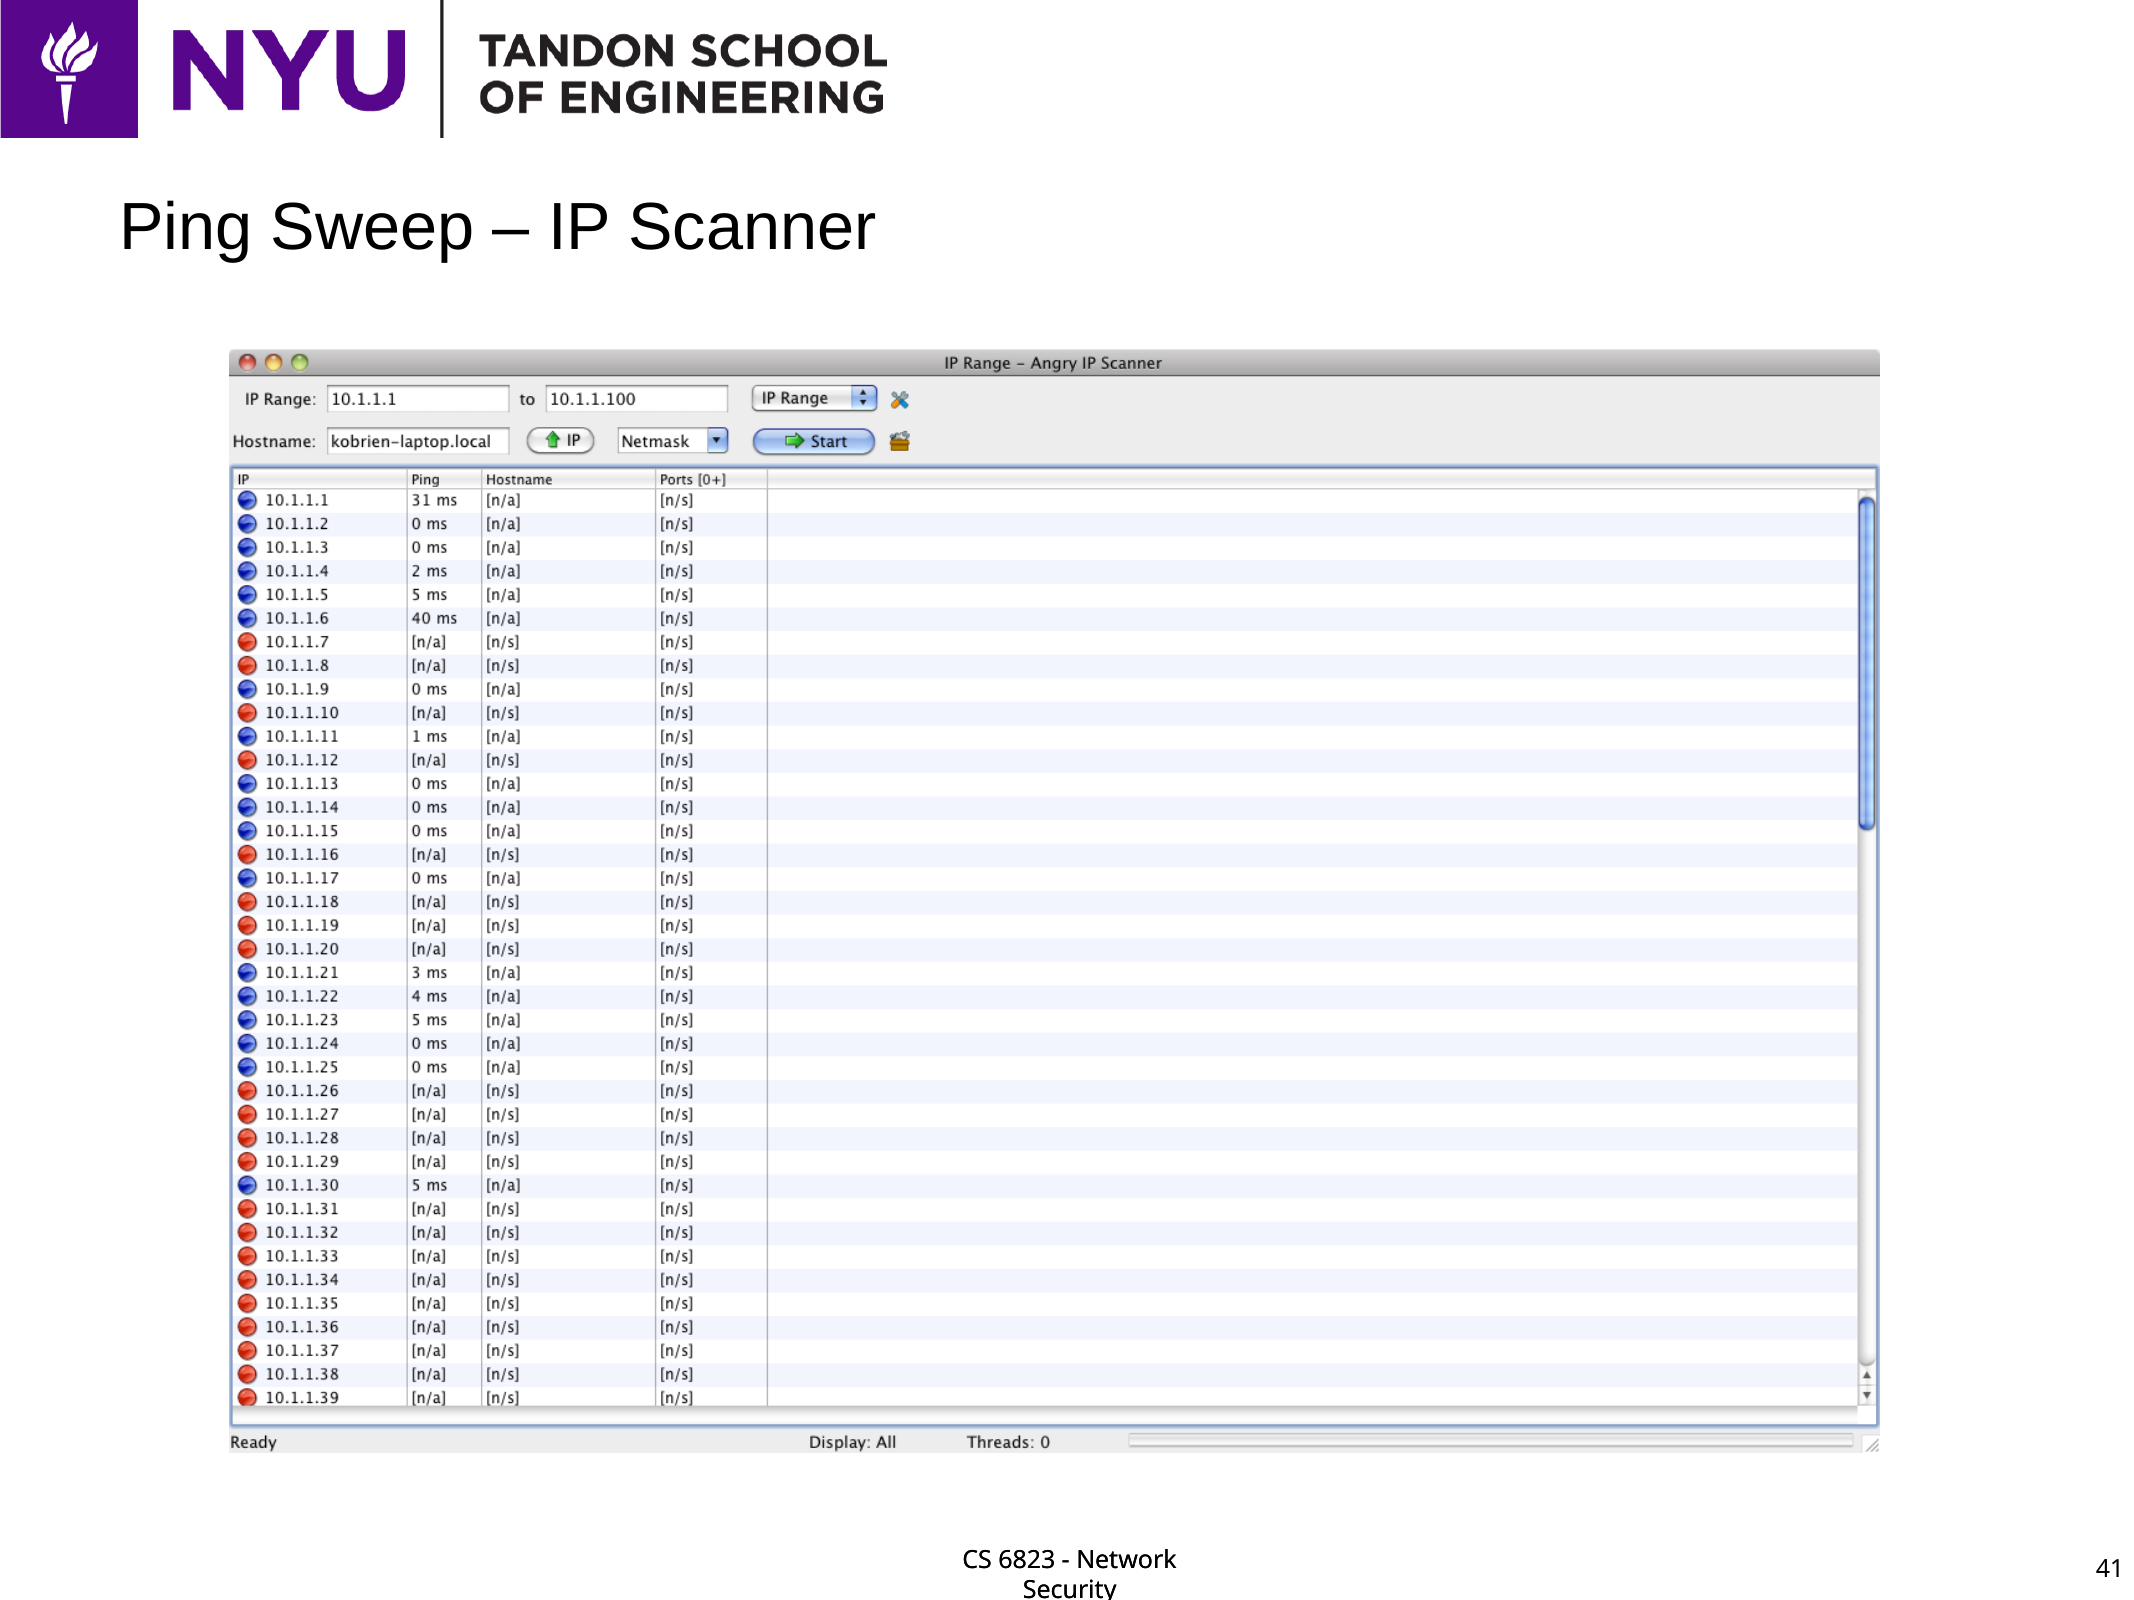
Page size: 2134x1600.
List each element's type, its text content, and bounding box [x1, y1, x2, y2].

text_box 41 [2042, 1552, 2134, 1586]
picture [228, 349, 1880, 1453]
text_box CS 6823 - Network Security [912, 1559, 1228, 1589]
title Ping Sweep – IP Scanner [104, 174, 2024, 274]
picture [0, 0, 887, 138]
